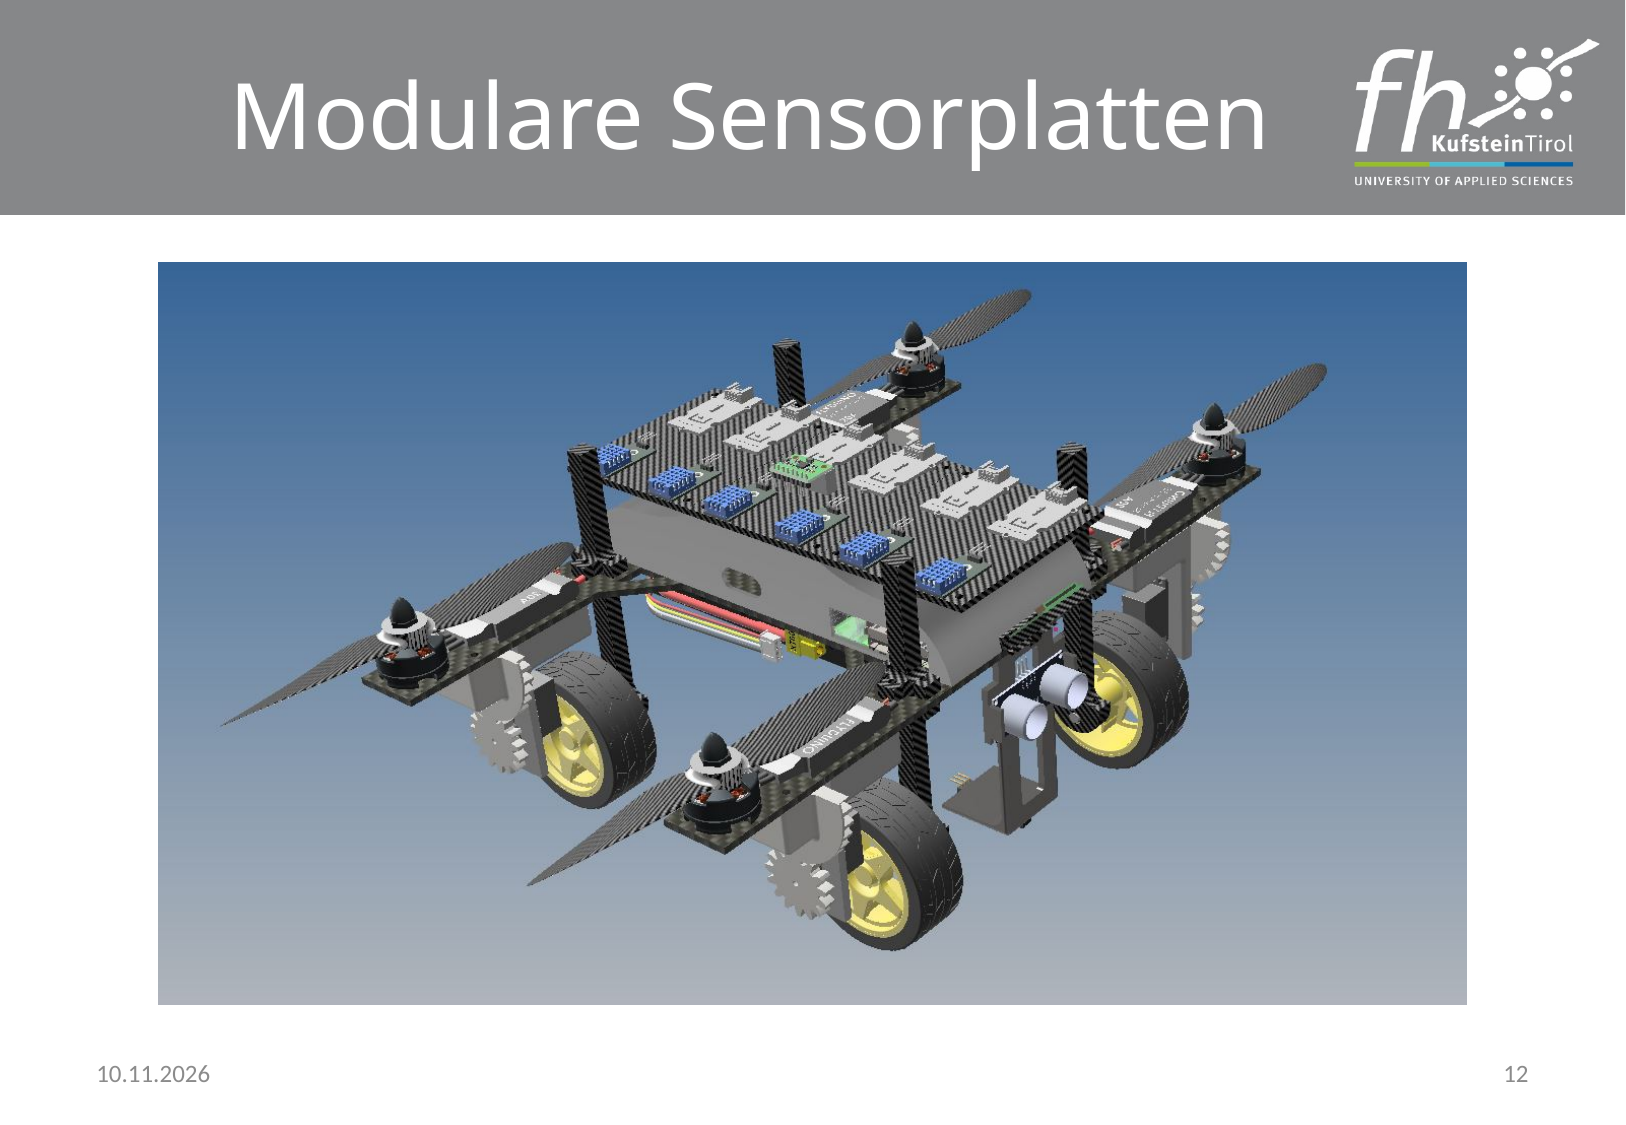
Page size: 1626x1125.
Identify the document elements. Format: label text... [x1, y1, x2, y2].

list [158, 262, 1467, 1006]
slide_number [81, 1042, 461, 1103]
picture [0, 0, 1626, 215]
title Modulare Sensorplatten [19, 19, 1482, 207]
slide_number 12 [1164, 1042, 1544, 1103]
